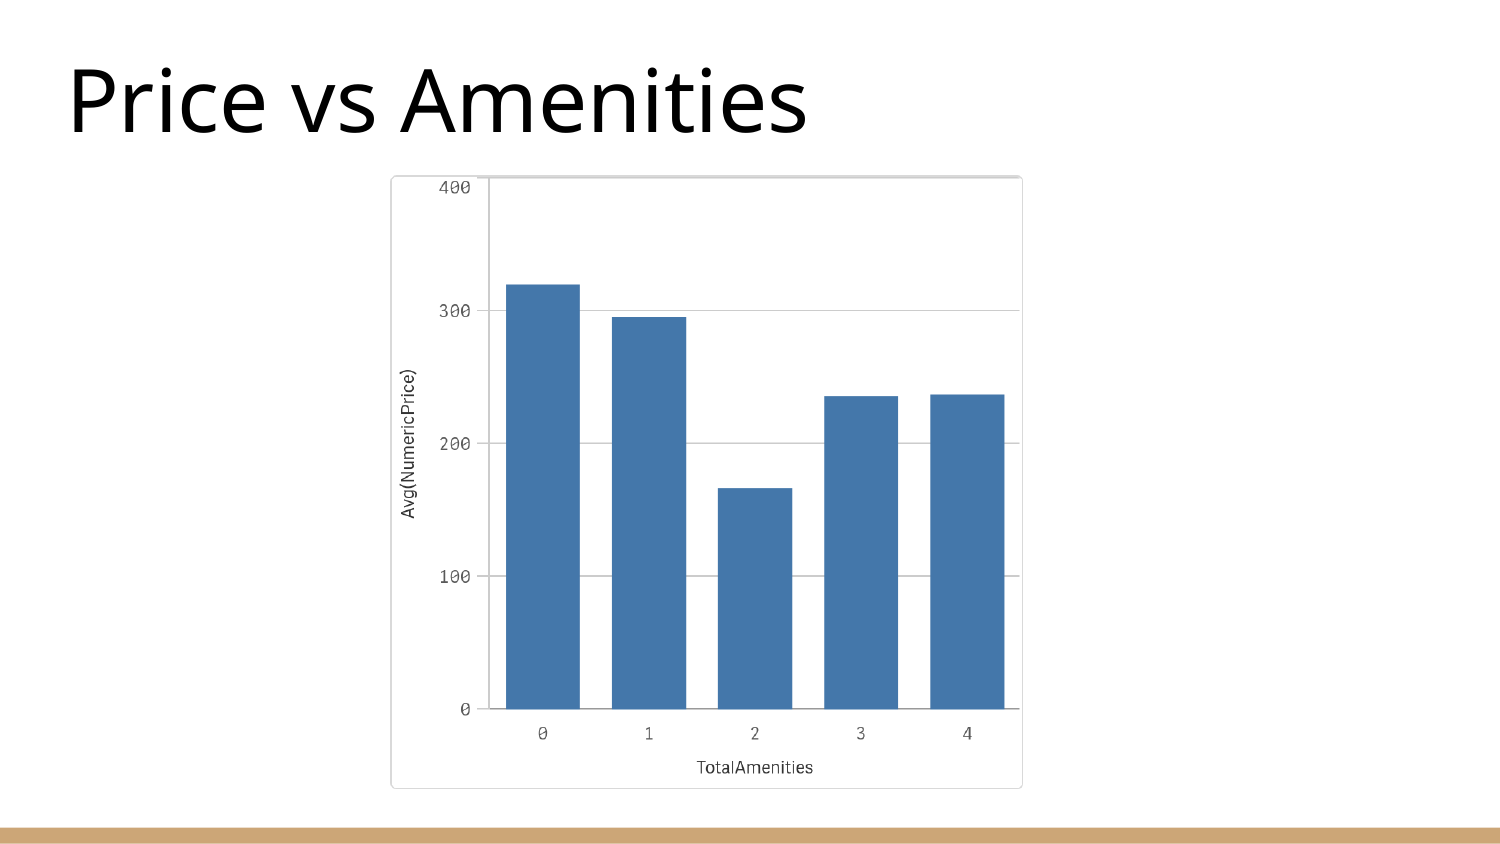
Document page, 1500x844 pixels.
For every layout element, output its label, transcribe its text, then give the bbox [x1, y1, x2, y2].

title Price vs Amenities [51, 28, 1449, 165]
picture [389, 175, 1023, 789]
